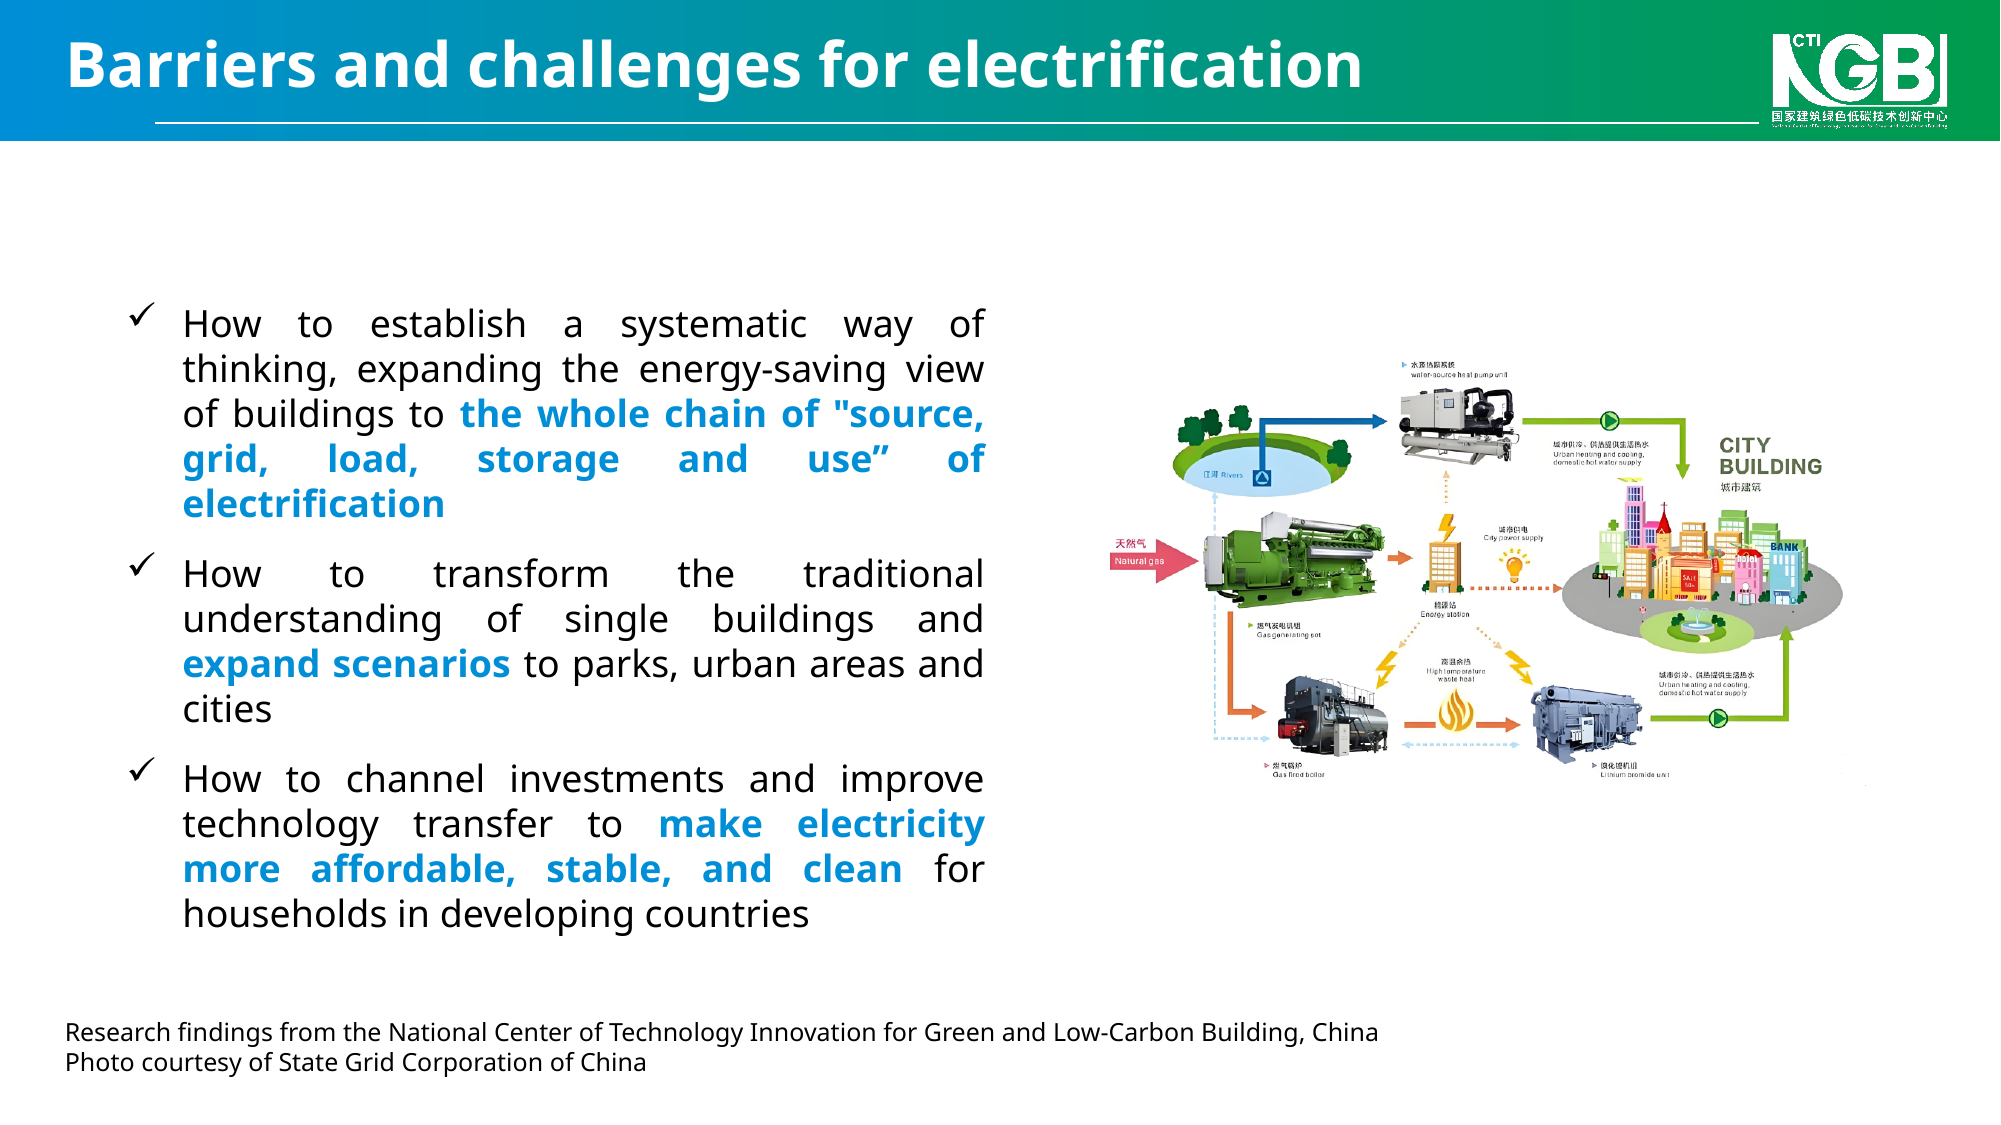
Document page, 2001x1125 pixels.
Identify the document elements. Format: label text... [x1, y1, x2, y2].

picture [1764, 25, 1958, 132]
text_box Barriers and challenges for electrification [49, 17, 1909, 120]
picture [1100, 343, 1866, 786]
text_box How to establish a systematic way of thinking, expanding the energy-saving view of buildings to the whole chain of "source, grid, load, storage and use” of electrification How to transform the traditional understanding of single buildings and expand scenarios to parks, urban areas and cities How to channel investments and improve technology transfer to make electricity more affordable, stable, and clean for households in developing countries [61, 292, 1000, 837]
text_box Research findings from the National Center of Technology Innovation for Green and Low-Carbon Building, China Photo courtesy of State Grid Corporation of China [50, 1009, 1727, 1084]
